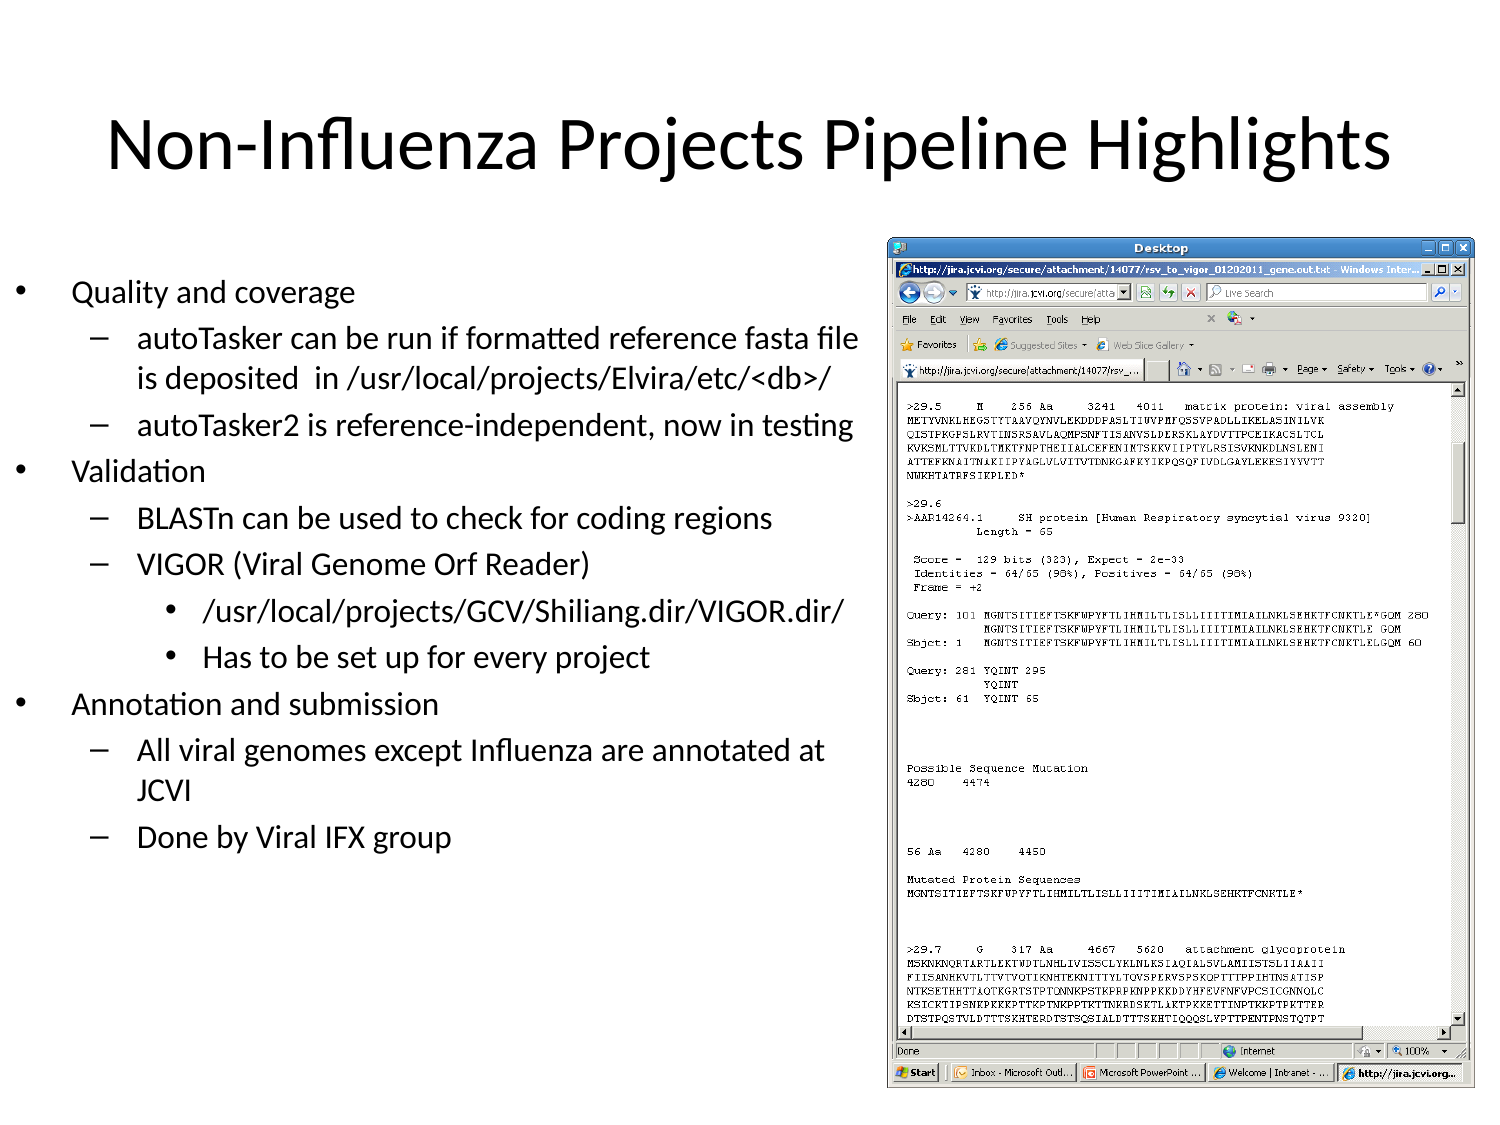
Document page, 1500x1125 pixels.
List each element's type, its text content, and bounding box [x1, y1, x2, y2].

list Quality and coverage autoTasker can be run if formatted reference fasta file is deposited in /usr/local/projects/Elvira/etc/<db>/ autoTasker2 is reference-independent, now in testing Validation BLASTn can be used to check for coding regions VIGOR (Viral Genome Orf Reader) /usr/local/projects/GCV/Shiliang.dir/VIGOR.dir/ Has to be set up for every project Annotation and submission All viral genomes except Influenza are annotated at JCVI Done by Viral IFX group [0, 262, 875, 1005]
picture [887, 237, 1476, 1088]
title Non-Influenza Projects Pipeline Highlights [75, 45, 1425, 233]
